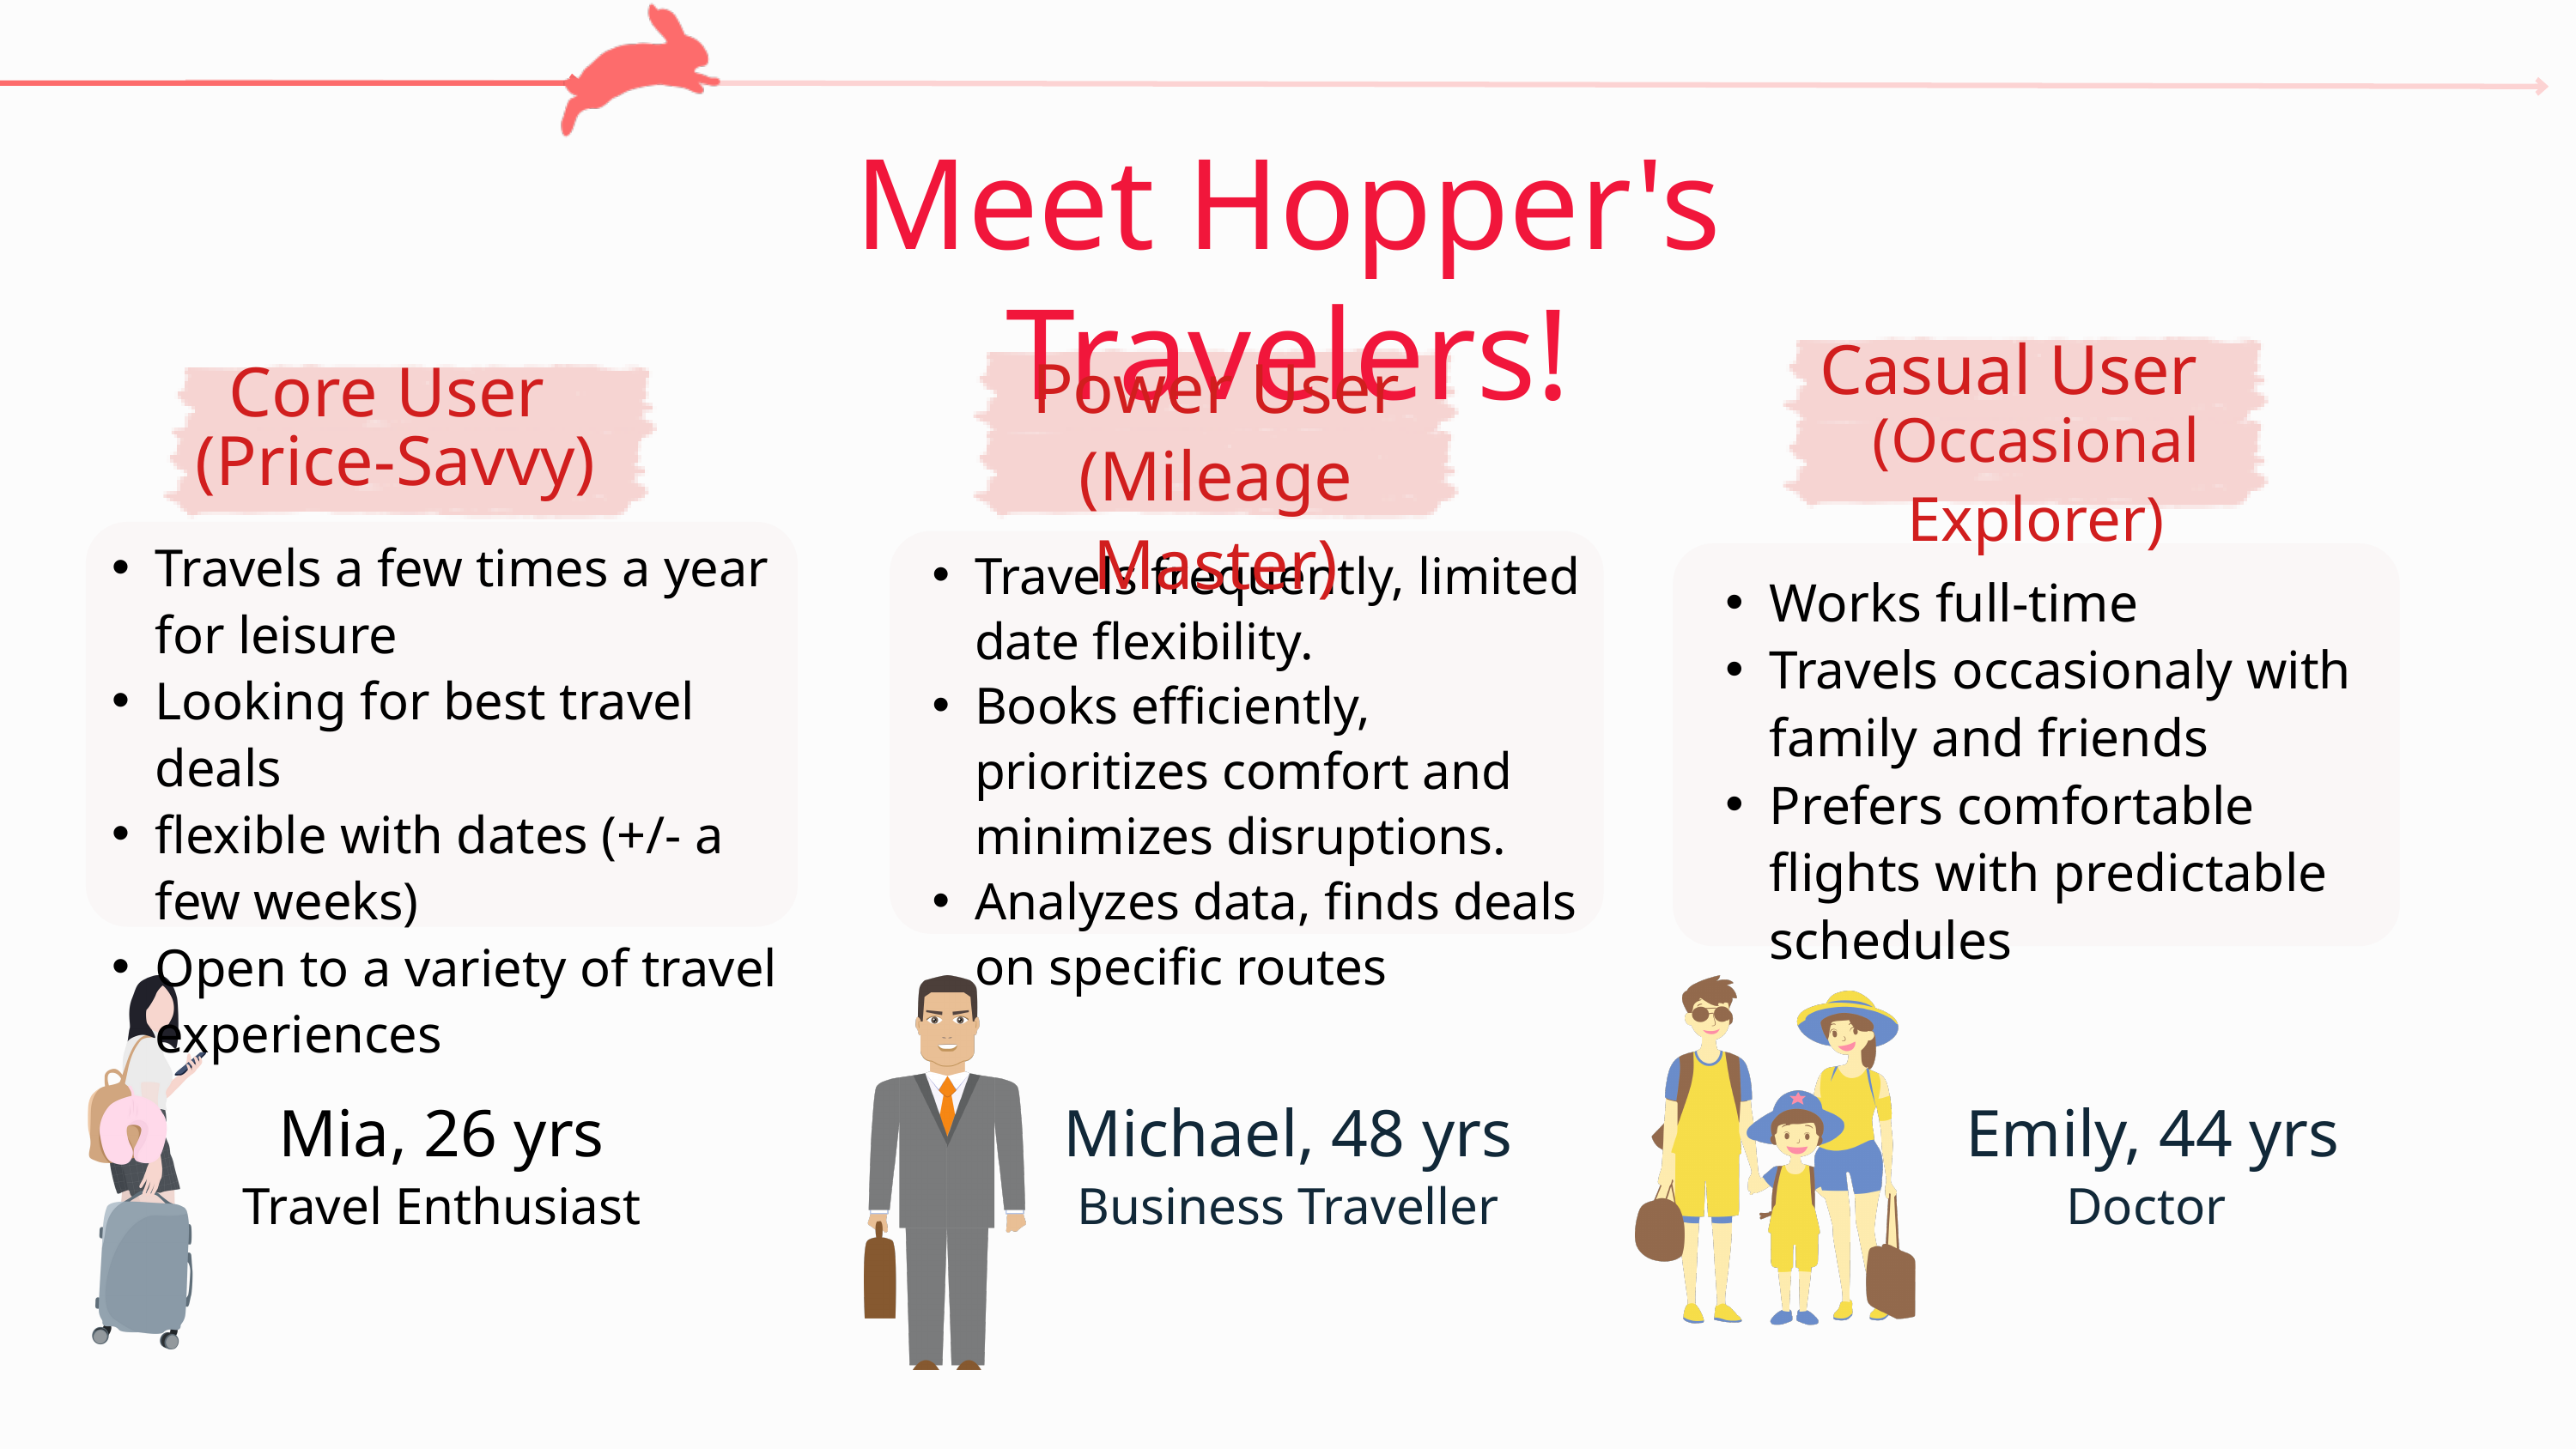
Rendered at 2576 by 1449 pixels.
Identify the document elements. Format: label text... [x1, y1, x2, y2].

text_box Meet Hopper's Travelers! [611, 124, 1965, 425]
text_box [1672, 543, 2400, 947]
text_box Emily, 44 yrs Doctor [1874, 1085, 2432, 1234]
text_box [889, 530, 1604, 935]
text_box Travels a few times a year for leisure Looking for best travel deals flexible with dates (+/- a few weeks) Open to a variety of travel experiences [68, 464, 816, 1064]
text_box [2261, 336, 2269, 395]
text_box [85, 521, 799, 927]
text_box Power User (Mileage Master) [973, 338, 1459, 529]
text_box [560, 0, 720, 82]
text_box [1635, 975, 1916, 1338]
text_box (Occasional Explorer) [1793, 395, 2279, 542]
text_box Travels frequently, limited date flexibility. Books efficiently, prioritizes comfort and minimizes disruptions. Analyzes data, finds deals on specific routes [890, 940, 1604, 995]
text_box Core User (Price-Savvy) [71, 361, 720, 500]
text_box [560, 83, 720, 140]
text_box Casual User [1775, 319, 2261, 409]
text_box Works full-time Travels occasionaly with family and friends Prefers comfortable flights with predictable schedules [1681, 954, 2391, 970]
text_box Michael, 48 yrs Business Traveller [1009, 1085, 1567, 1234]
text_box [860, 975, 1027, 1370]
text_box [1783, 425, 1793, 509]
text_box Mia, 26 yrs Travel Enthusiast [163, 1085, 720, 1234]
text_box [88, 1064, 206, 1349]
